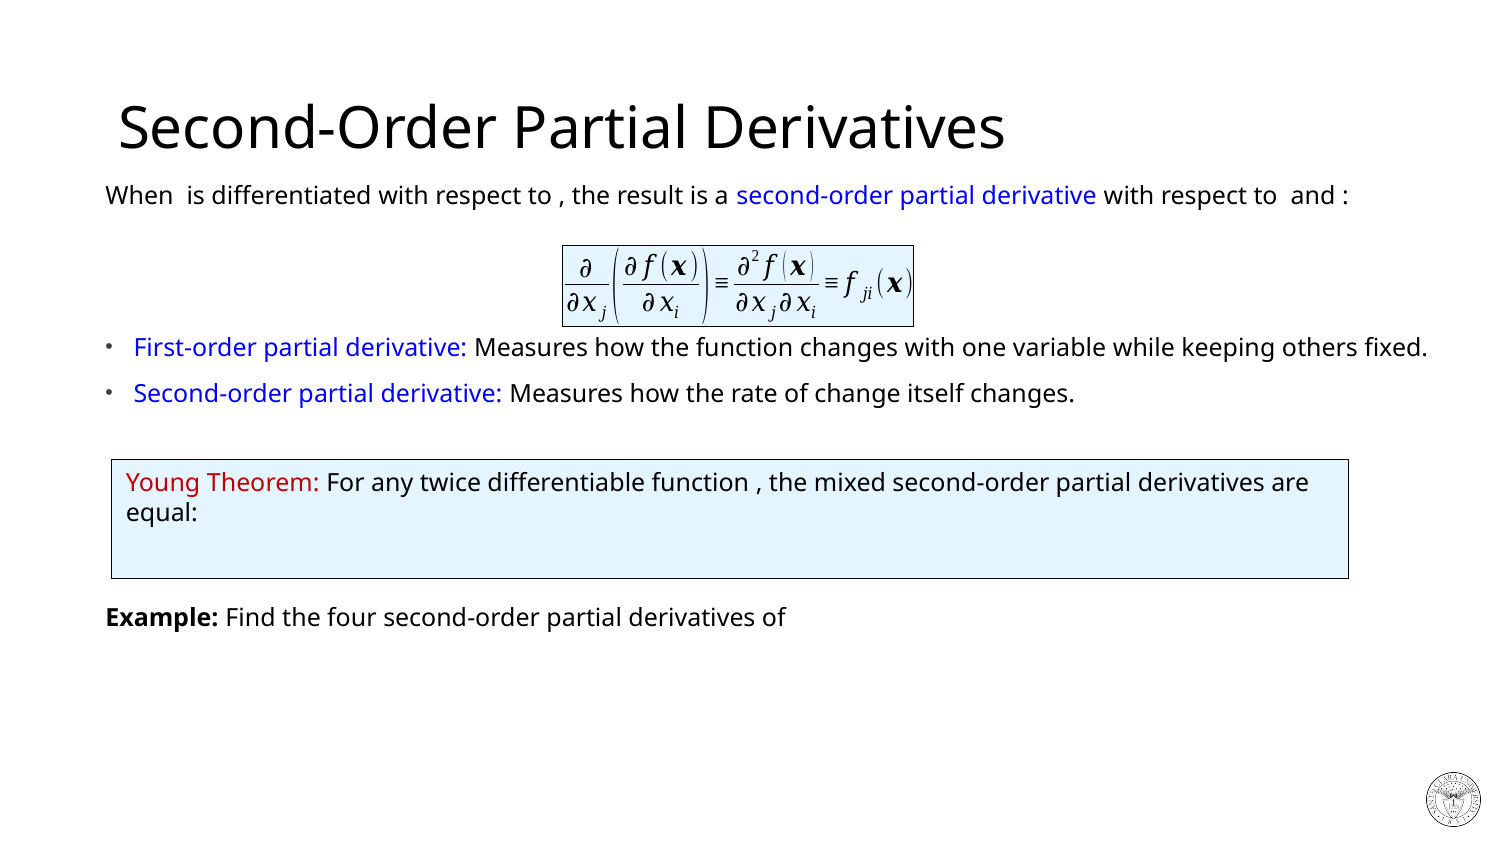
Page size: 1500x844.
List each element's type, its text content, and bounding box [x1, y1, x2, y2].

picture [1426, 772, 1481, 827]
title Second-Order Partial Derivatives [103, 44, 1397, 169]
